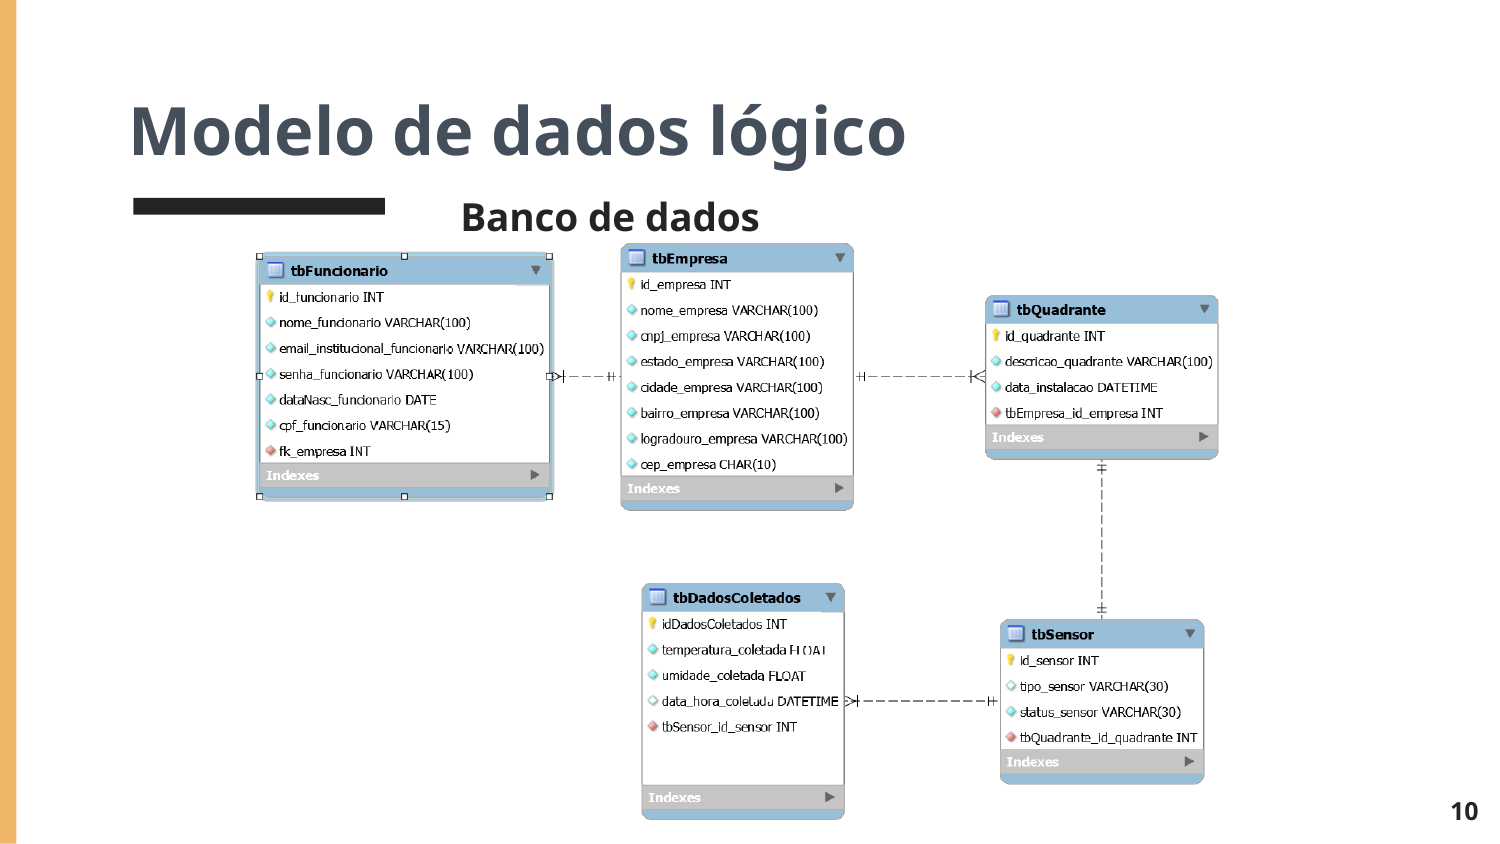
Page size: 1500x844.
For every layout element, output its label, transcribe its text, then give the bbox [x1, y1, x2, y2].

text_box Banco de dados [58, 169, 1163, 236]
title Modelo de dados lógico [113, 103, 1387, 184]
slide_number 10 [1403, 780, 1494, 832]
picture [241, 232, 1275, 844]
